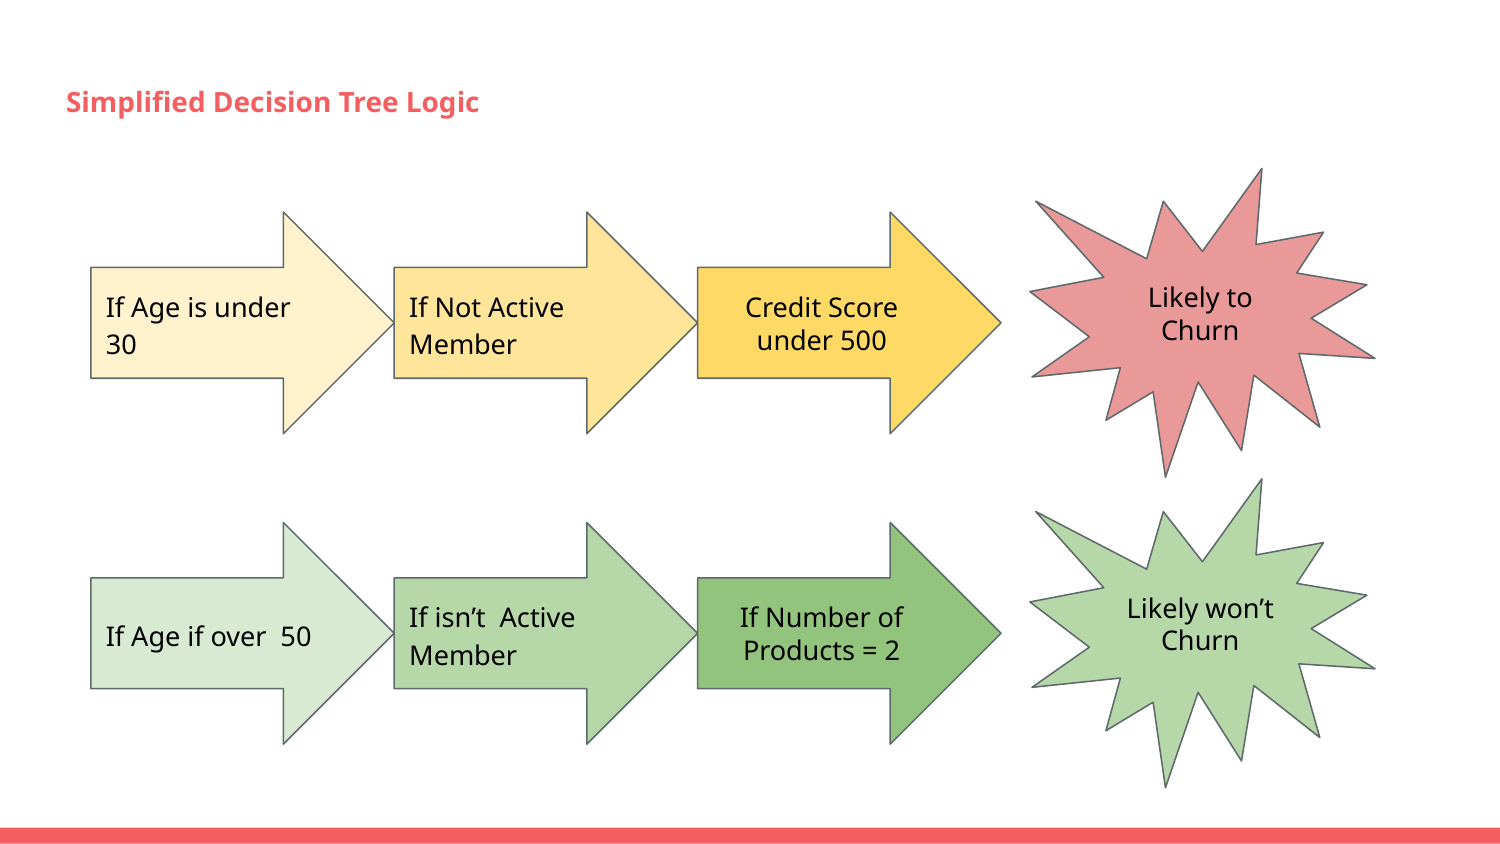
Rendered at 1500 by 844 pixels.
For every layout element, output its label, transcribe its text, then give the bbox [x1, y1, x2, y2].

text_box Likely to Churn [1029, 168, 1376, 478]
text_box Likely won’t Churn [1029, 478, 1376, 788]
text_box If Not Active Member [394, 212, 697, 434]
text_box If Number of Products = 2 [697, 522, 1002, 745]
text_box Credit Score under 500 [697, 212, 1002, 434]
title Simplified Decision Tree Logic [51, 64, 1449, 167]
text_box If isn’t Active Member [394, 522, 697, 745]
text_box If Age if over 50 [90, 522, 394, 745]
text_box If Age is under 30 [90, 212, 394, 434]
